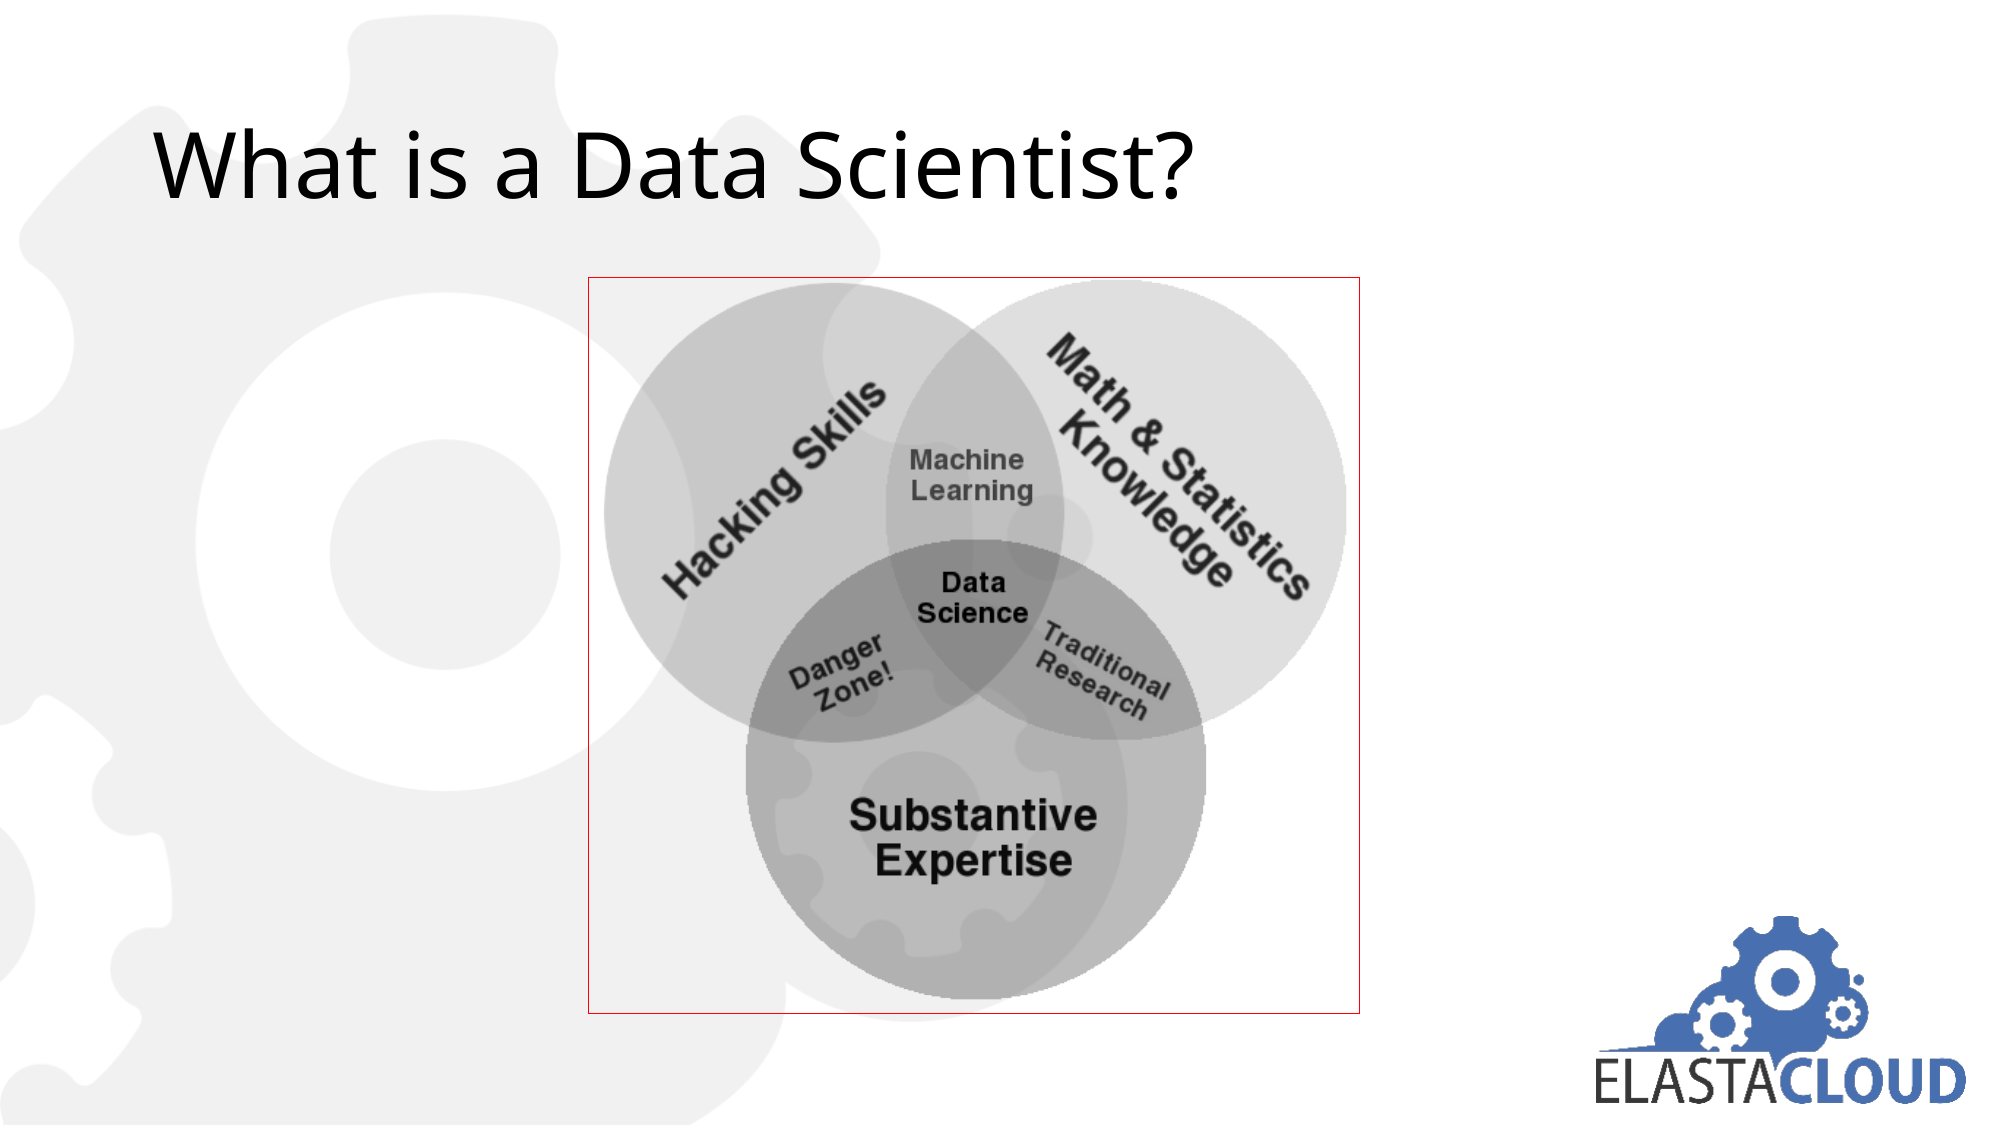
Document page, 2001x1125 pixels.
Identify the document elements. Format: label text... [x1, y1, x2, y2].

title What is a Data Scientist? [137, 59, 1863, 278]
picture [1582, 910, 1975, 1117]
picture [588, 277, 1360, 1014]
